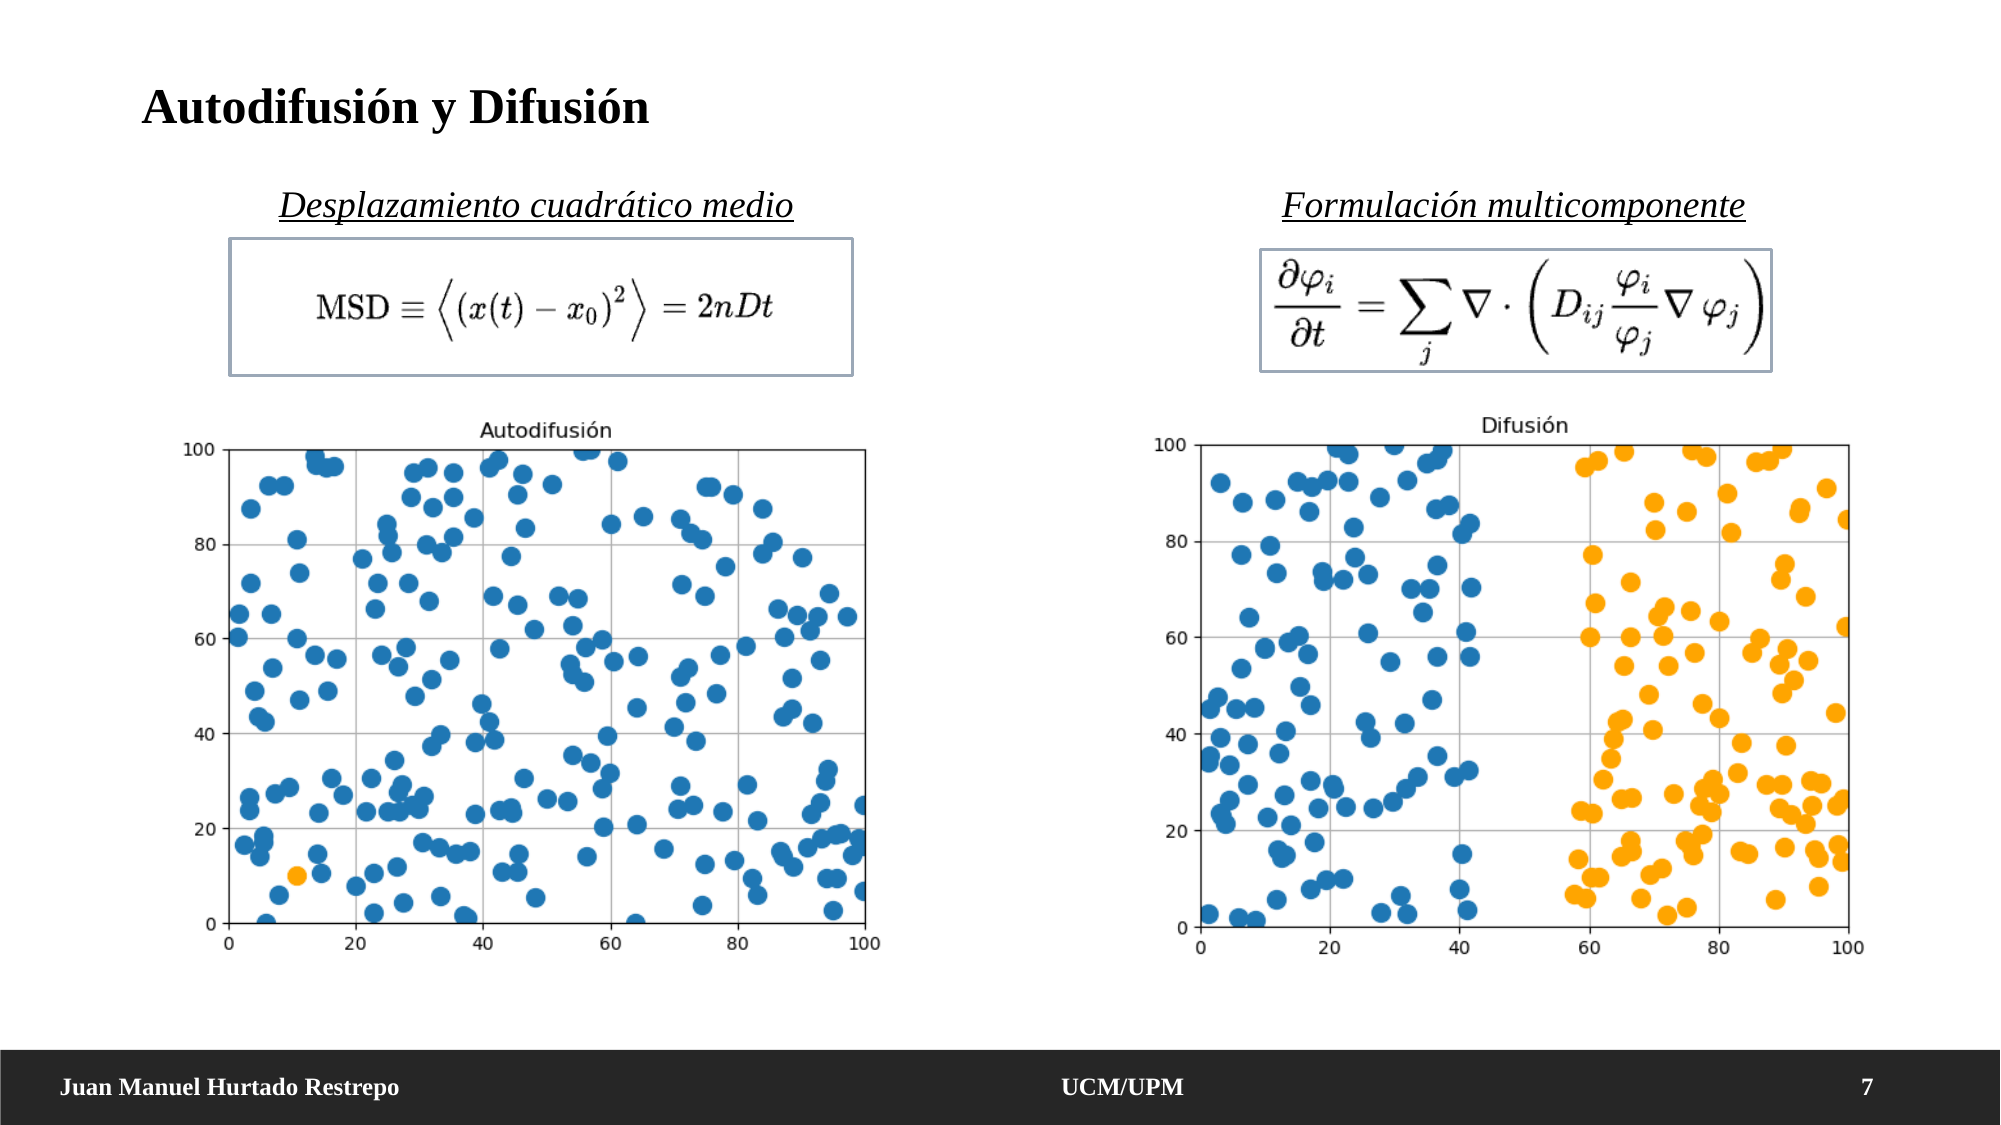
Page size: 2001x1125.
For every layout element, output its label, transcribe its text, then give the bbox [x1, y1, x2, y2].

text_box UCM/UPM [910, 1055, 1335, 1116]
slide_number 7 [1803, 1055, 1932, 1116]
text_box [229, 238, 854, 376]
text_box Autodifusión y Difusión [126, 66, 1418, 141]
picture [1096, 250, 1932, 997]
picture [125, 374, 948, 991]
slide_number Juan Manuel Hurtado Restrepo [17, 1055, 442, 1116]
text_box Formulación multicomponente [1204, 172, 1824, 233]
text_box Desplazamiento cuadrático medio [227, 172, 846, 233]
